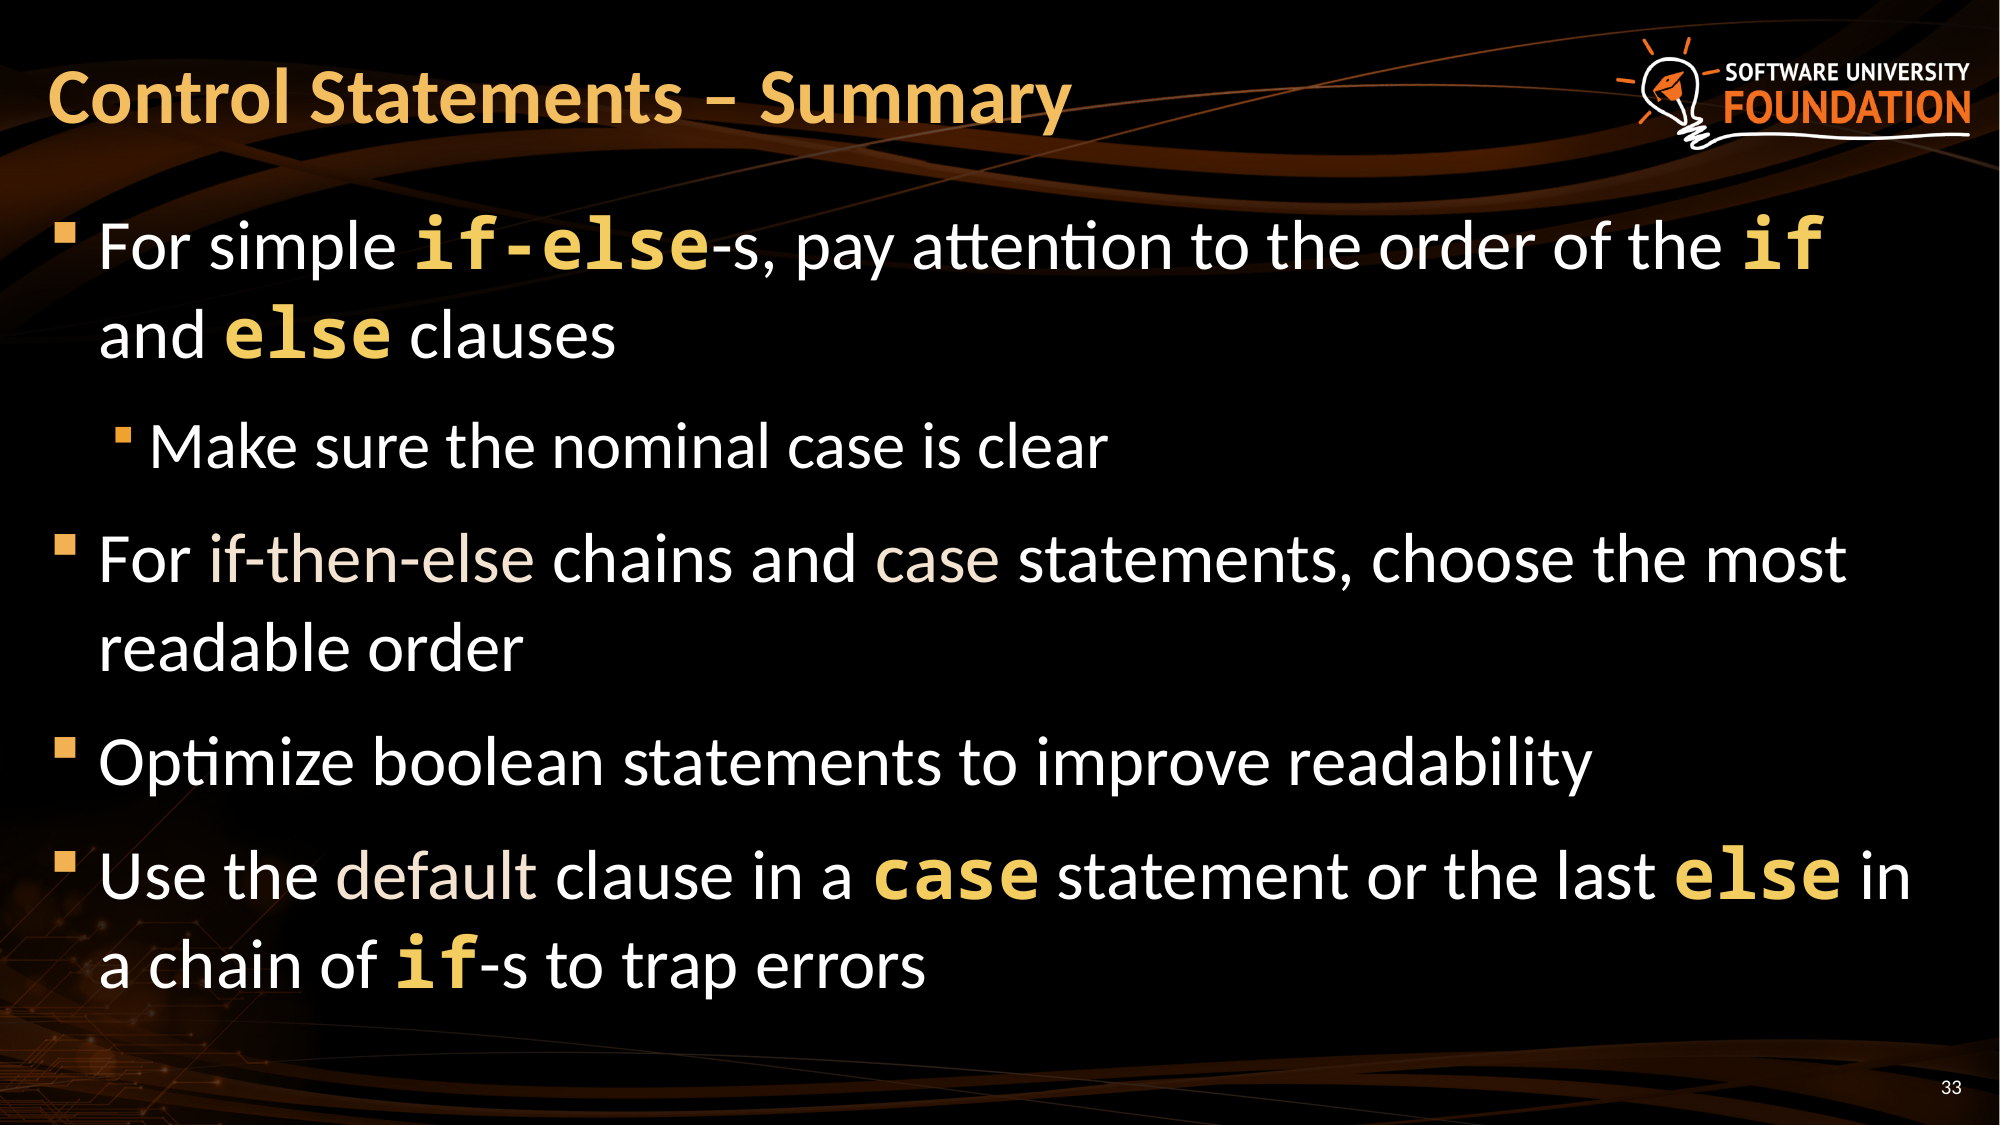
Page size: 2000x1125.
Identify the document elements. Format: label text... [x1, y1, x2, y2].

list For simple if-else-s, pay attention to the order of the if and else clauses Make sure the nominal case is clear For if-then-else chains and case statements, choose the most readable order Optimize boolean statements to improve readability Use the default clause in a case statement or the last else in a chain of if-s to trap errors [31, 188, 1968, 1103]
title Control Statements – Summary [30, 6, 1602, 189]
picture [0, 0, 2000, 1125]
